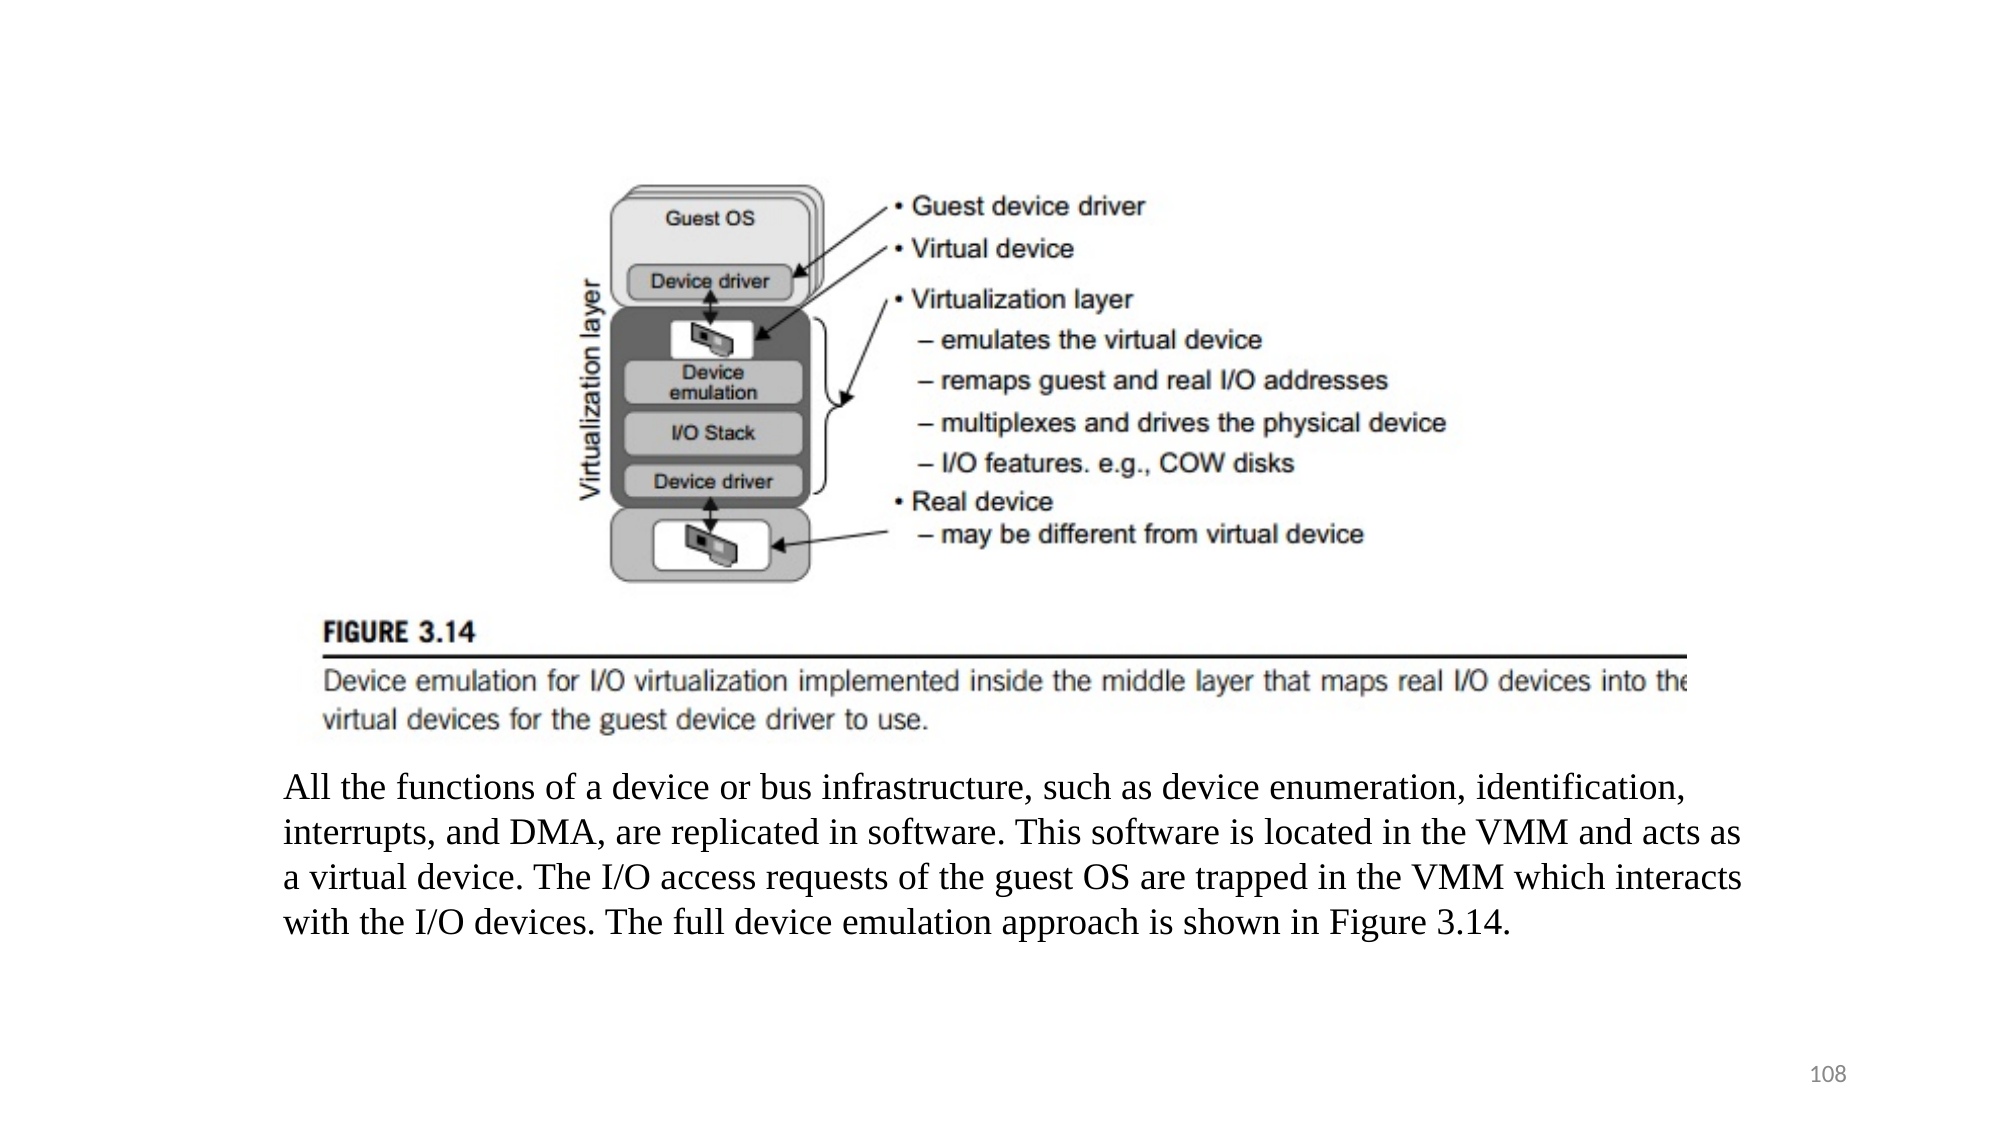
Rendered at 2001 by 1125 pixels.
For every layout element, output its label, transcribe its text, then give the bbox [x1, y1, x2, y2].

picture [297, 161, 1687, 747]
slide_number 108 [1412, 1042, 1863, 1103]
text_box All the functions of a device or bus infrastructure, such as device enumeration, identification, interrupts, and DMA, are replicated in software. This software is located in the VMM and acts as a virtual device. The I/O access requests of the guest OS are trapped in the VMM which interacts with the I/O devices. The full device emulation approach is shown in Figure 3.14. [268, 754, 1773, 950]
